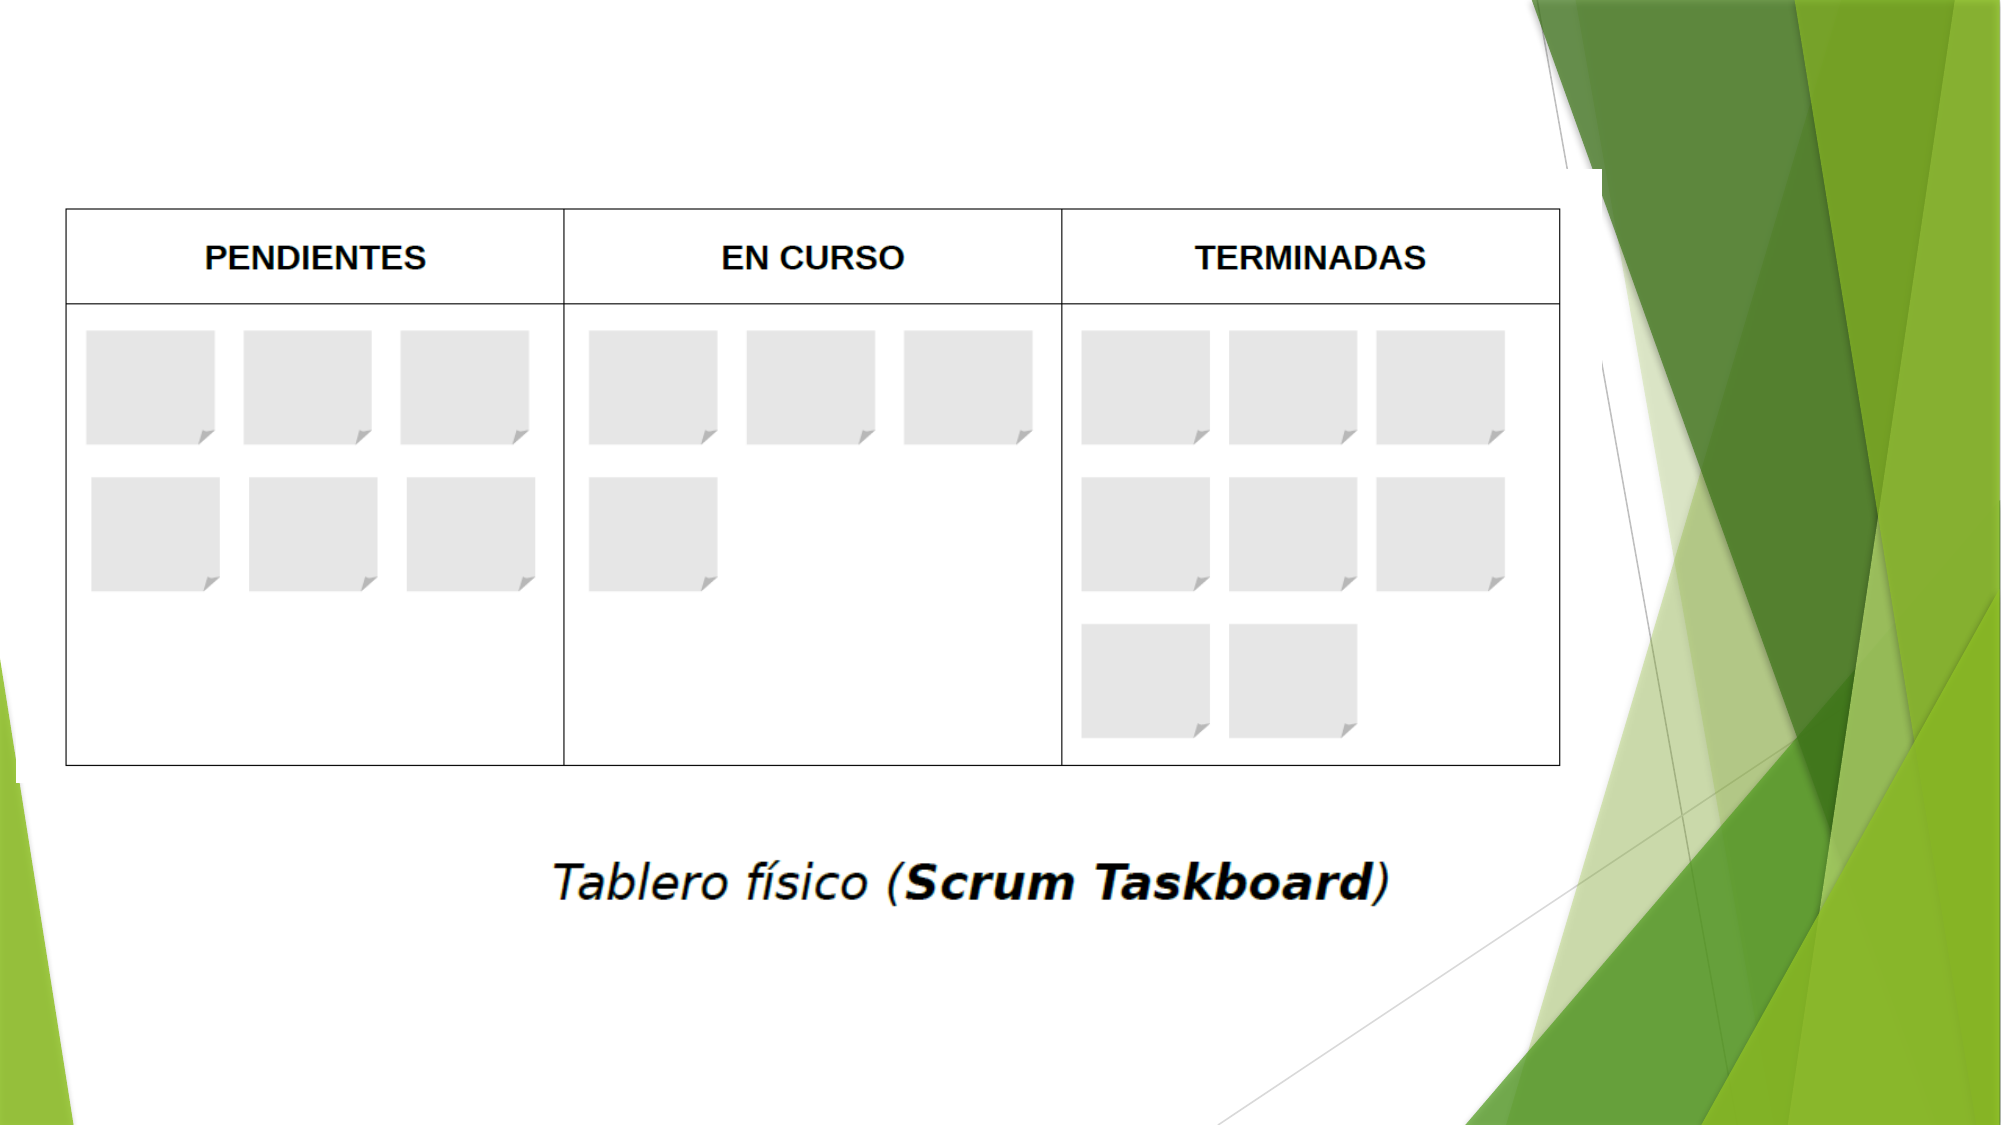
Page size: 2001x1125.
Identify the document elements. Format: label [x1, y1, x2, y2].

picture [16, 169, 1603, 783]
picture [513, 832, 1414, 920]
